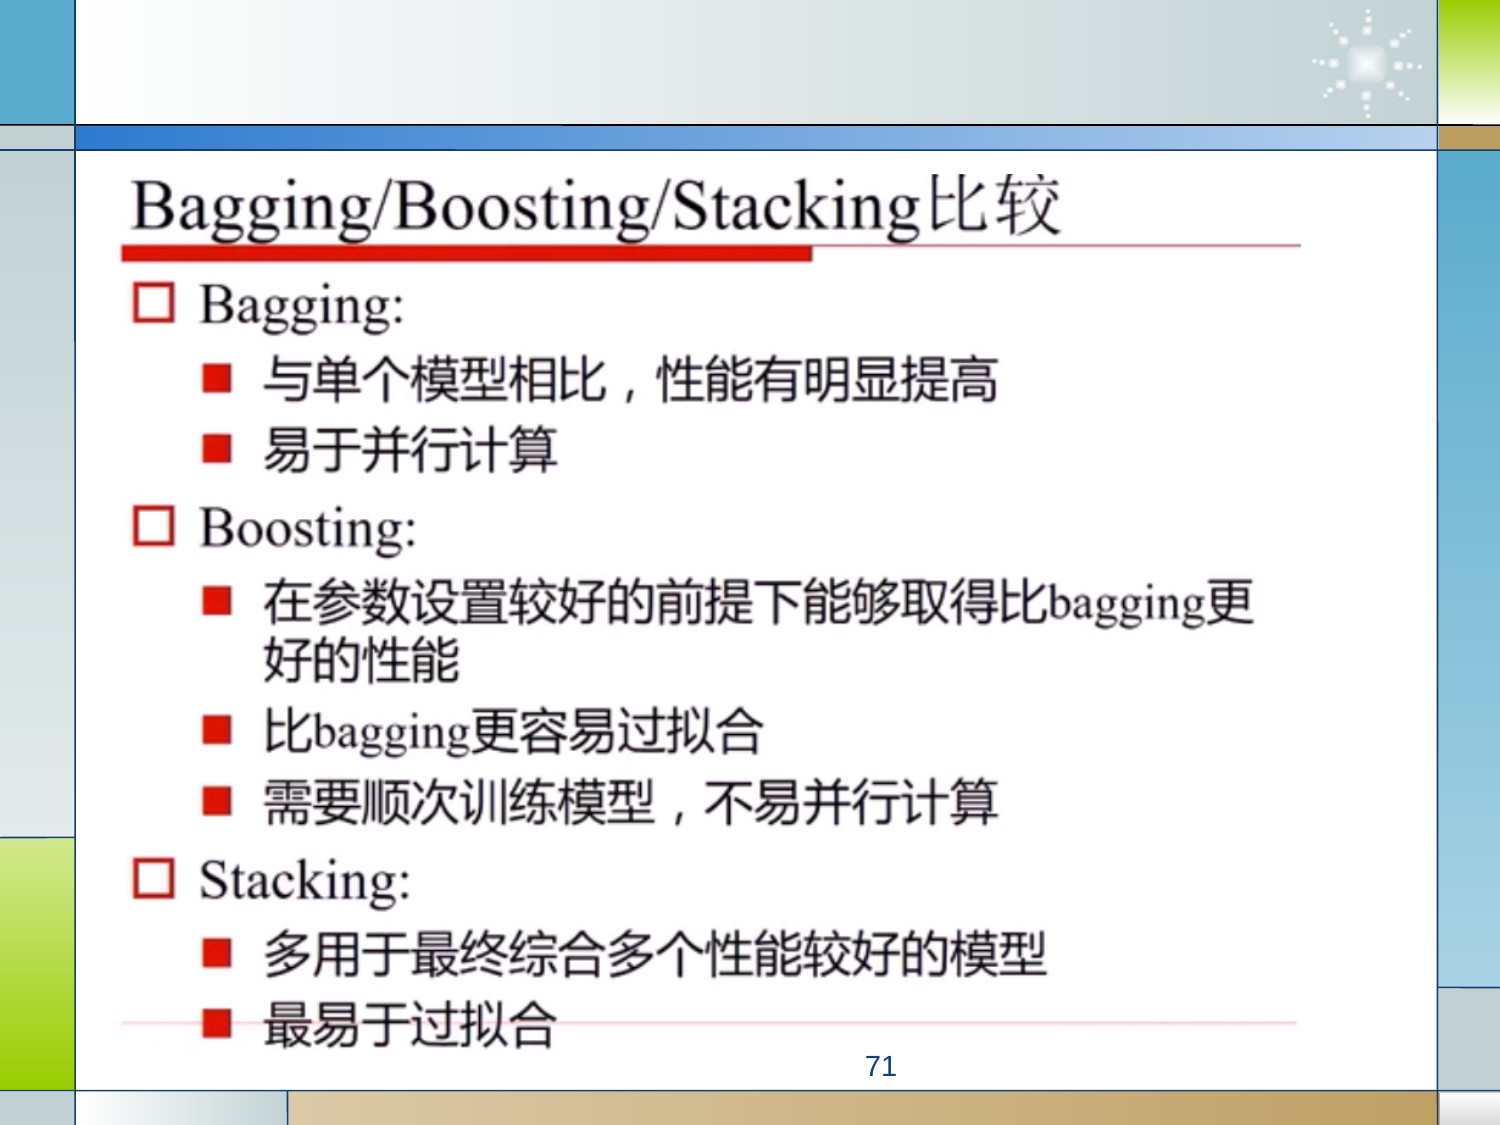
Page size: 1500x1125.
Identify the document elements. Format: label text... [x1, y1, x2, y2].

slide_number 71 [562, 1060, 913, 1081]
picture [112, 174, 1301, 1051]
